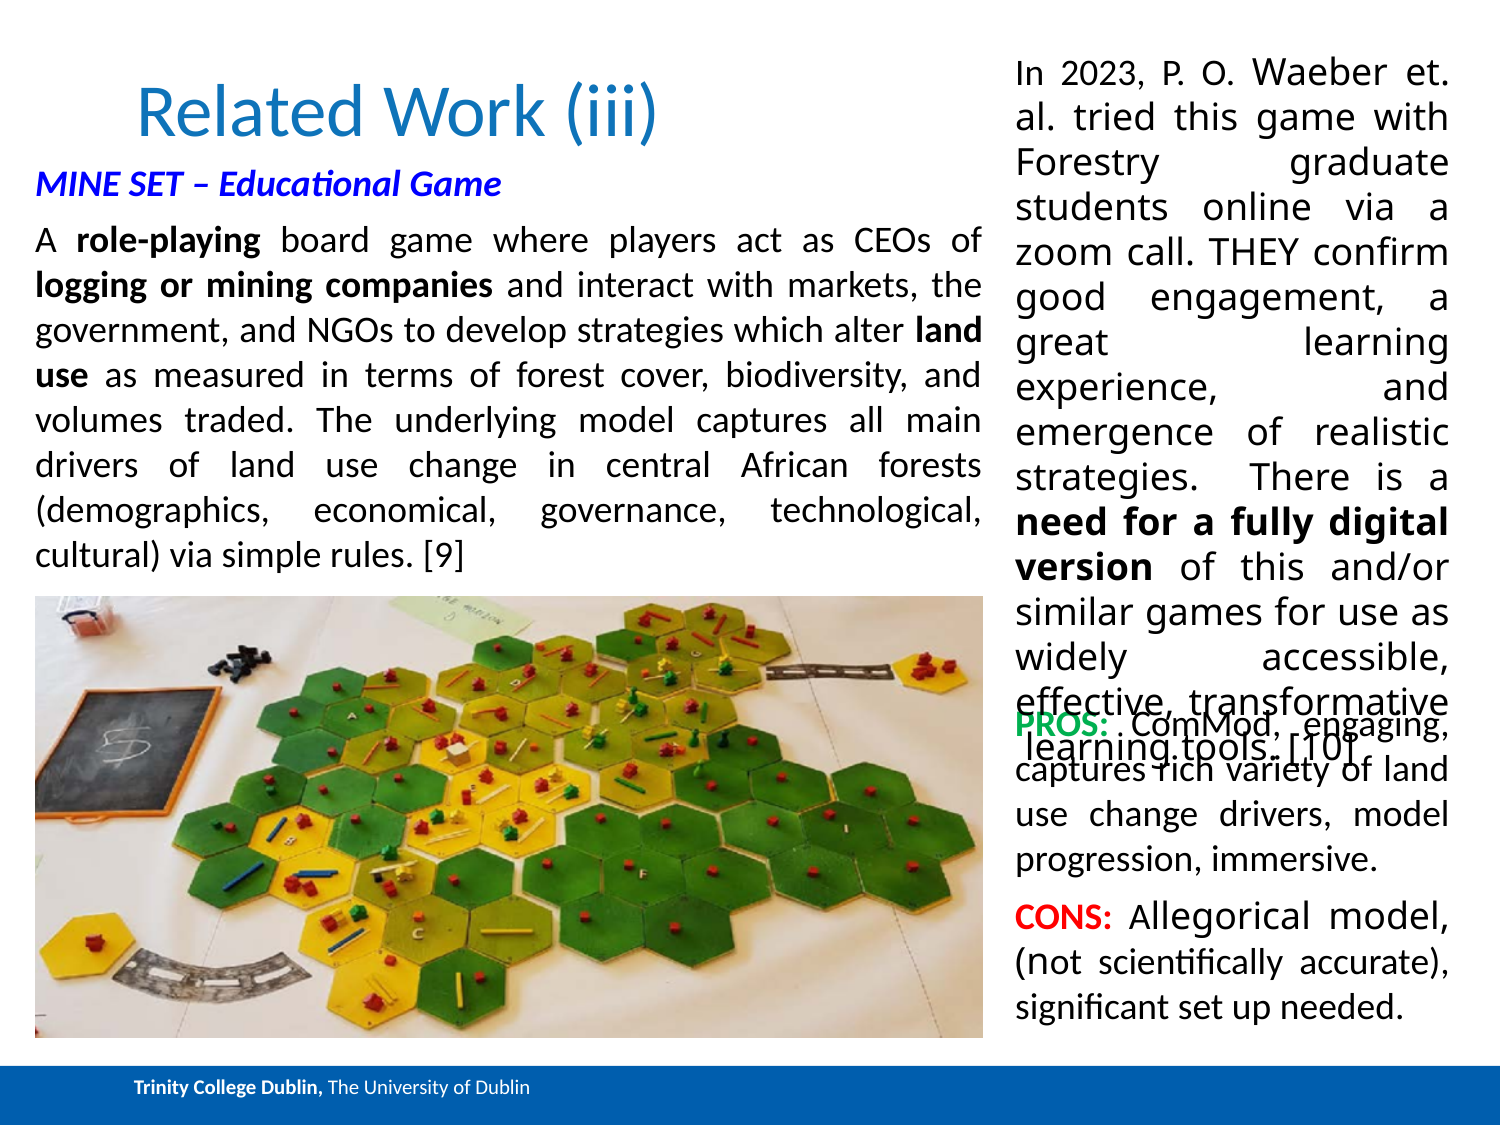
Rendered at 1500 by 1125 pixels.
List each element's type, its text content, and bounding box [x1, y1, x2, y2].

list A role-playing board game where players act as CEOs of logging or mining companies and interact with markets, the government, and NGOs to develop strategies which alter land use as measured in terms of forest cover, biodiversity, and volumes traded. The underlying model captures all main drivers of land use change in central African forests (demographics, economical, governance, technological, cultural) via simple rules. [9] [35, 215, 983, 586]
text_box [1000, 40, 1466, 1038]
title Related Work (iii) [135, 59, 995, 152]
list MINE SET – Educational Game [35, 158, 995, 204]
picture [34, 596, 984, 1038]
